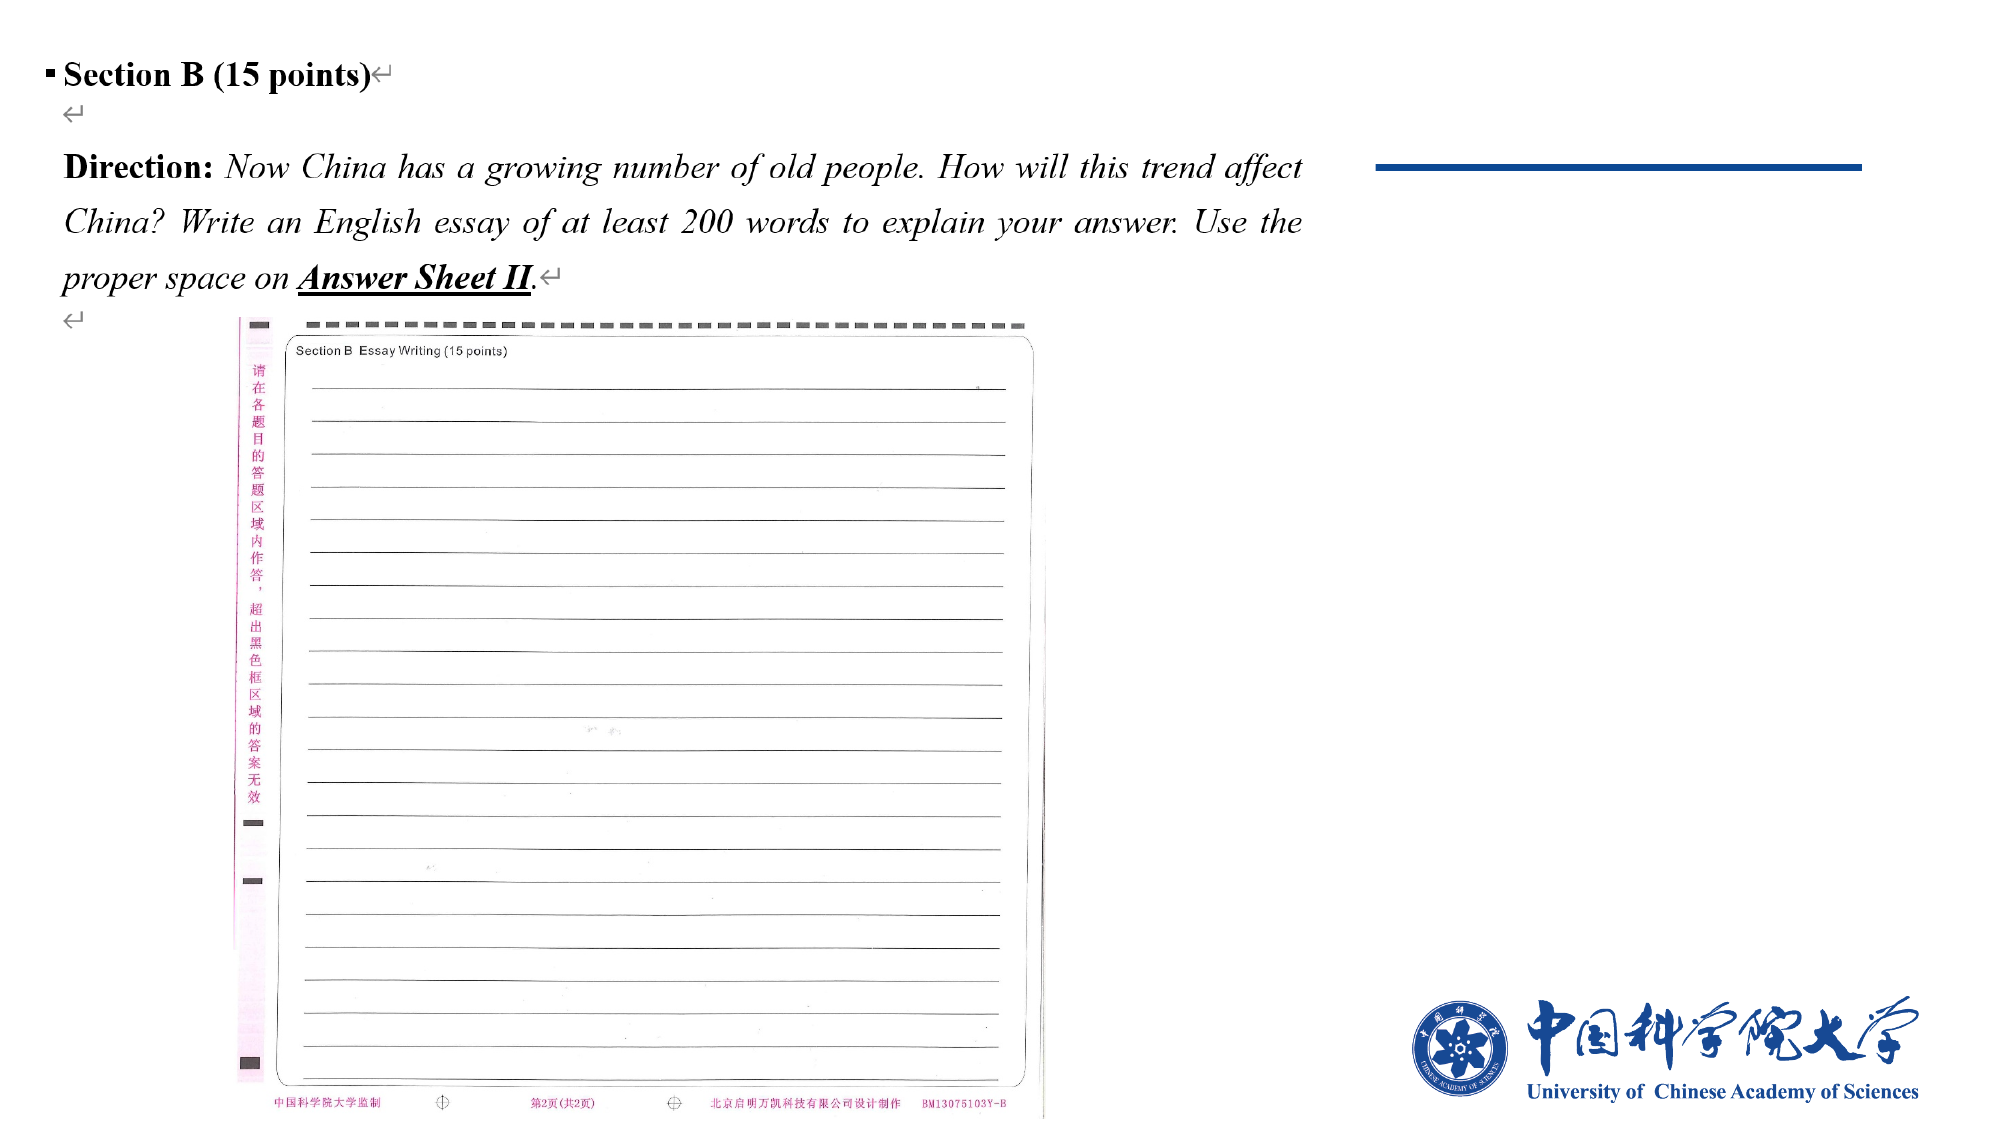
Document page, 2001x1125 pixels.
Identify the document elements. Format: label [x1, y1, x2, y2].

picture [233, 317, 1046, 1119]
picture [1412, 996, 1919, 1103]
list [34, 46, 1376, 369]
